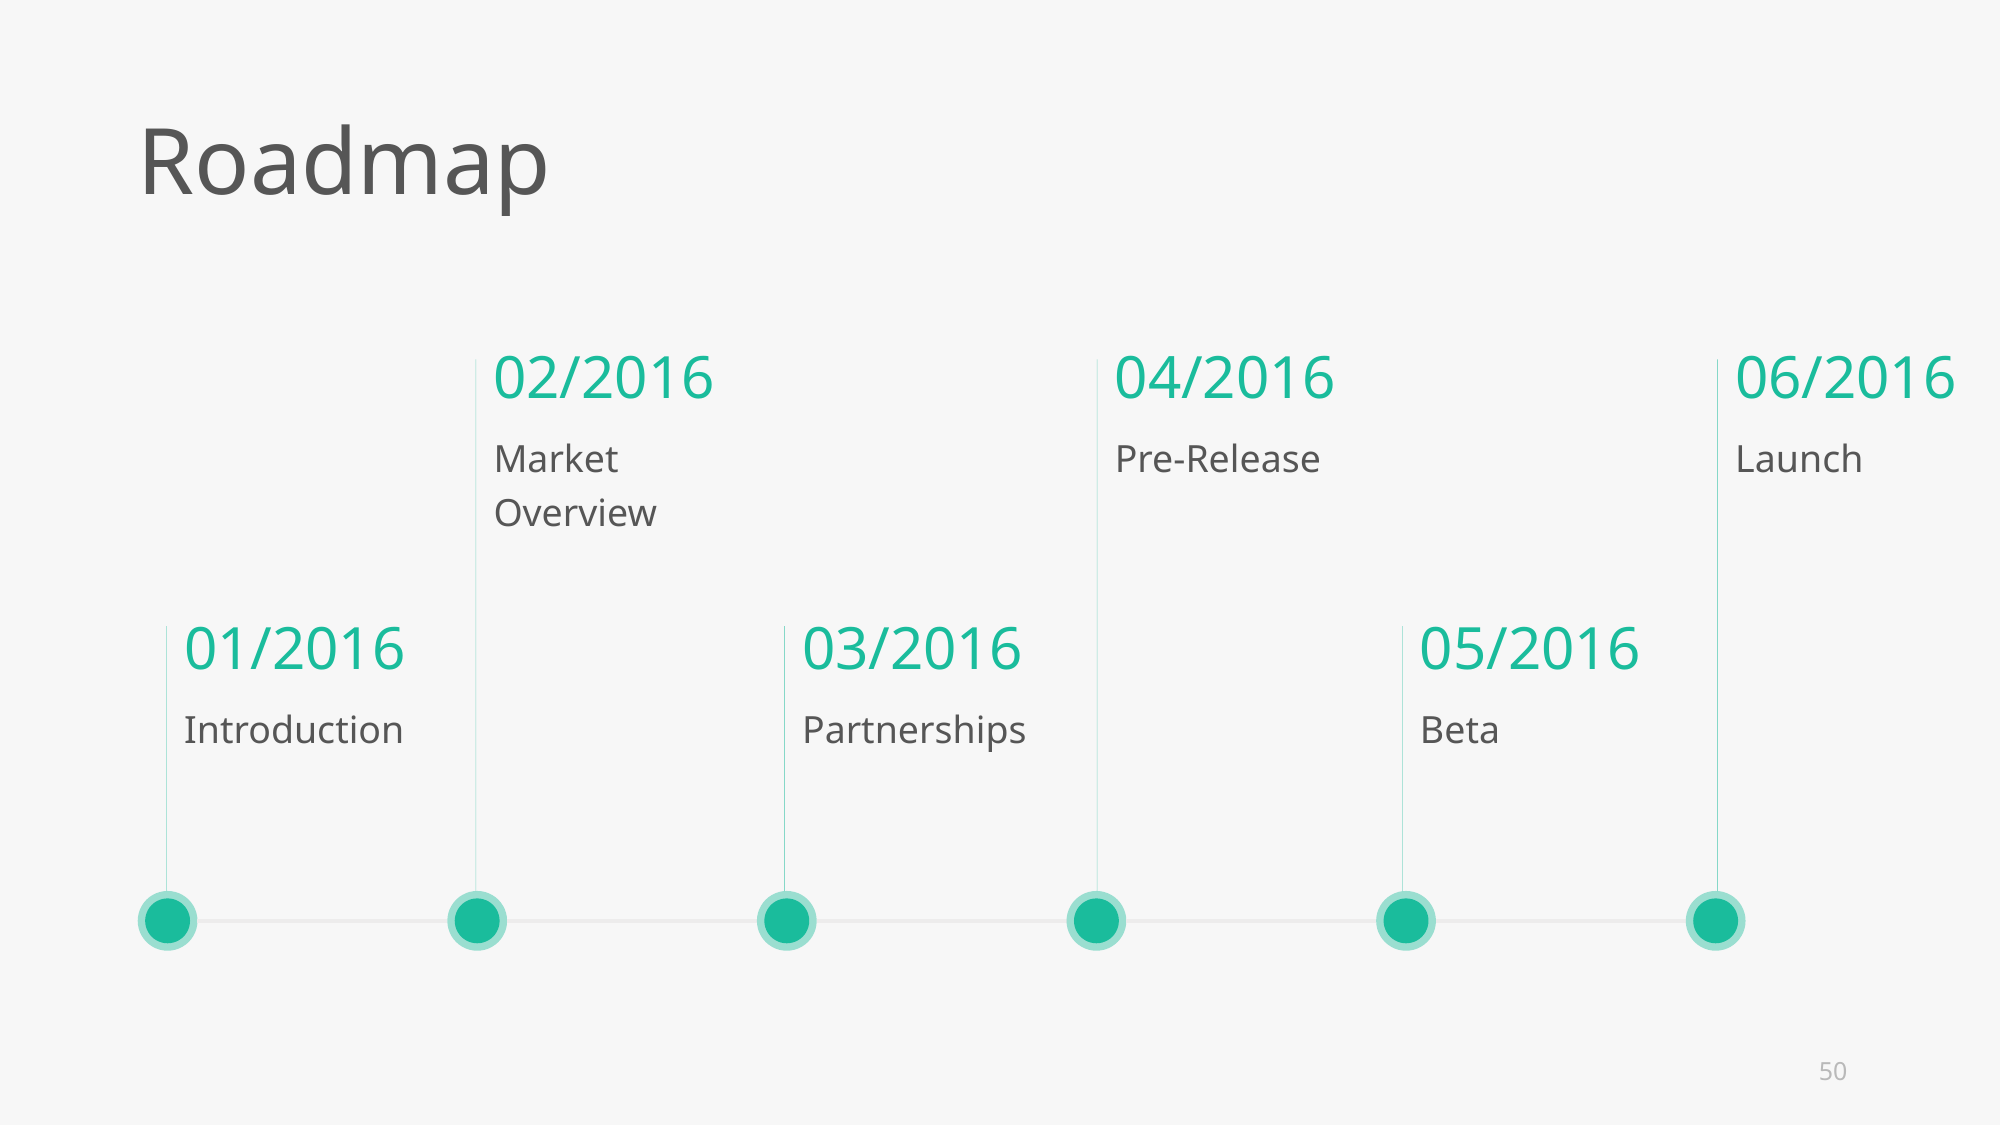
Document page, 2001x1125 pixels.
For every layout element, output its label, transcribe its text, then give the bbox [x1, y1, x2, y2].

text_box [447, 890, 508, 951]
text_box 01/2016 [166, 604, 445, 689]
text_box 02/2016 [475, 332, 754, 418]
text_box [756, 890, 817, 951]
text_box Market Overview [477, 418, 754, 541]
text_box Partnerships [785, 690, 1062, 759]
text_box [1685, 890, 1746, 951]
text_box Beta [1403, 690, 1680, 759]
list Roadmap [137, 108, 873, 224]
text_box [1376, 890, 1436, 951]
slide_number 50 [1412, 1042, 1863, 1103]
text_box Launch [1718, 418, 1995, 487]
text_box 06/2016 [1717, 332, 1995, 418]
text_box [137, 890, 198, 951]
text_box 05/2016 [1402, 604, 1680, 689]
text_box 04/2016 [1097, 332, 1375, 418]
text_box 03/2016 [784, 604, 1062, 689]
text_box Pre-Release [1098, 418, 1375, 487]
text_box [1066, 890, 1127, 951]
text_box Introduction [167, 690, 445, 759]
